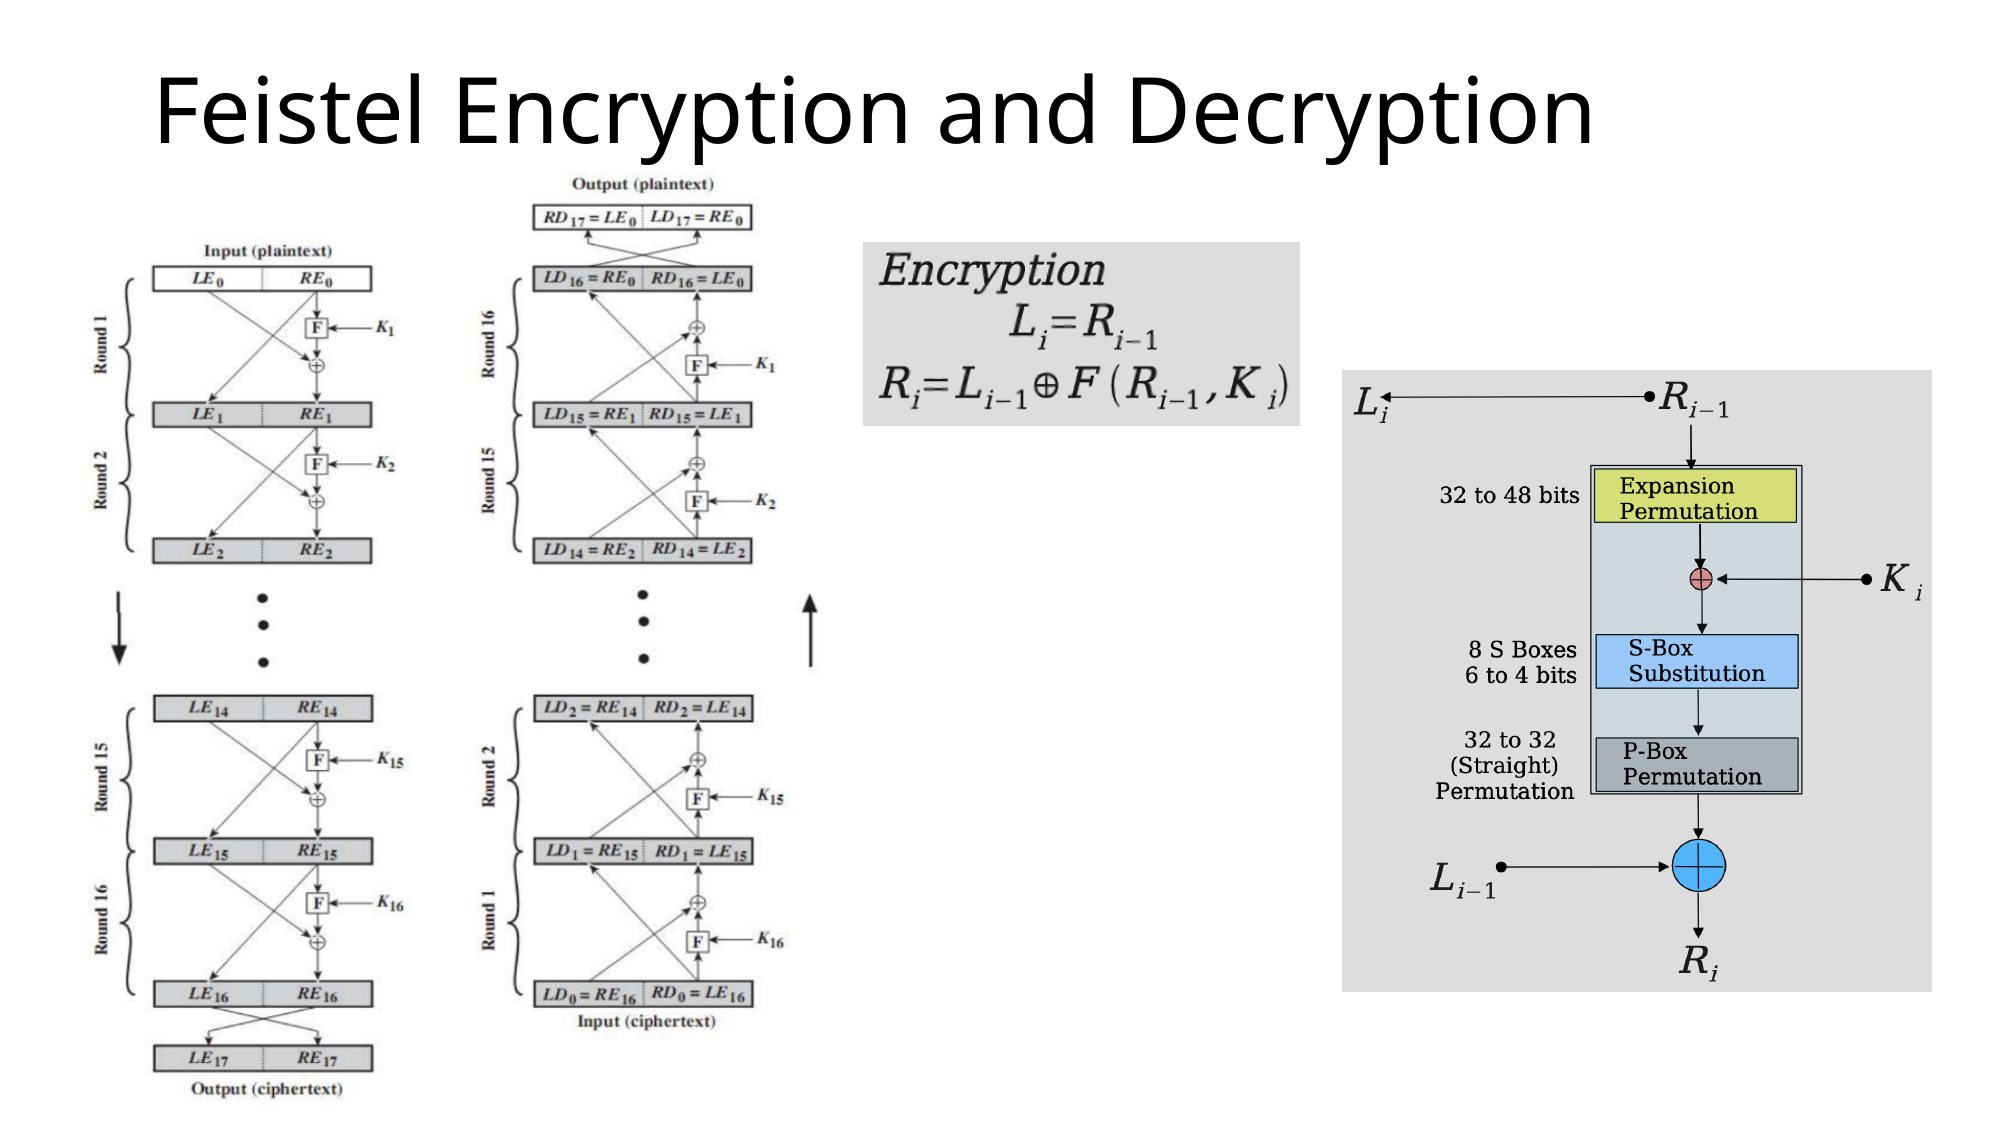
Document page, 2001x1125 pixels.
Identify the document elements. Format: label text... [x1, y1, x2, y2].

picture [68, 168, 839, 1109]
picture [863, 242, 1300, 426]
picture [1341, 370, 1932, 992]
title Feistel Encryption and Decryption [137, 59, 1863, 278]
